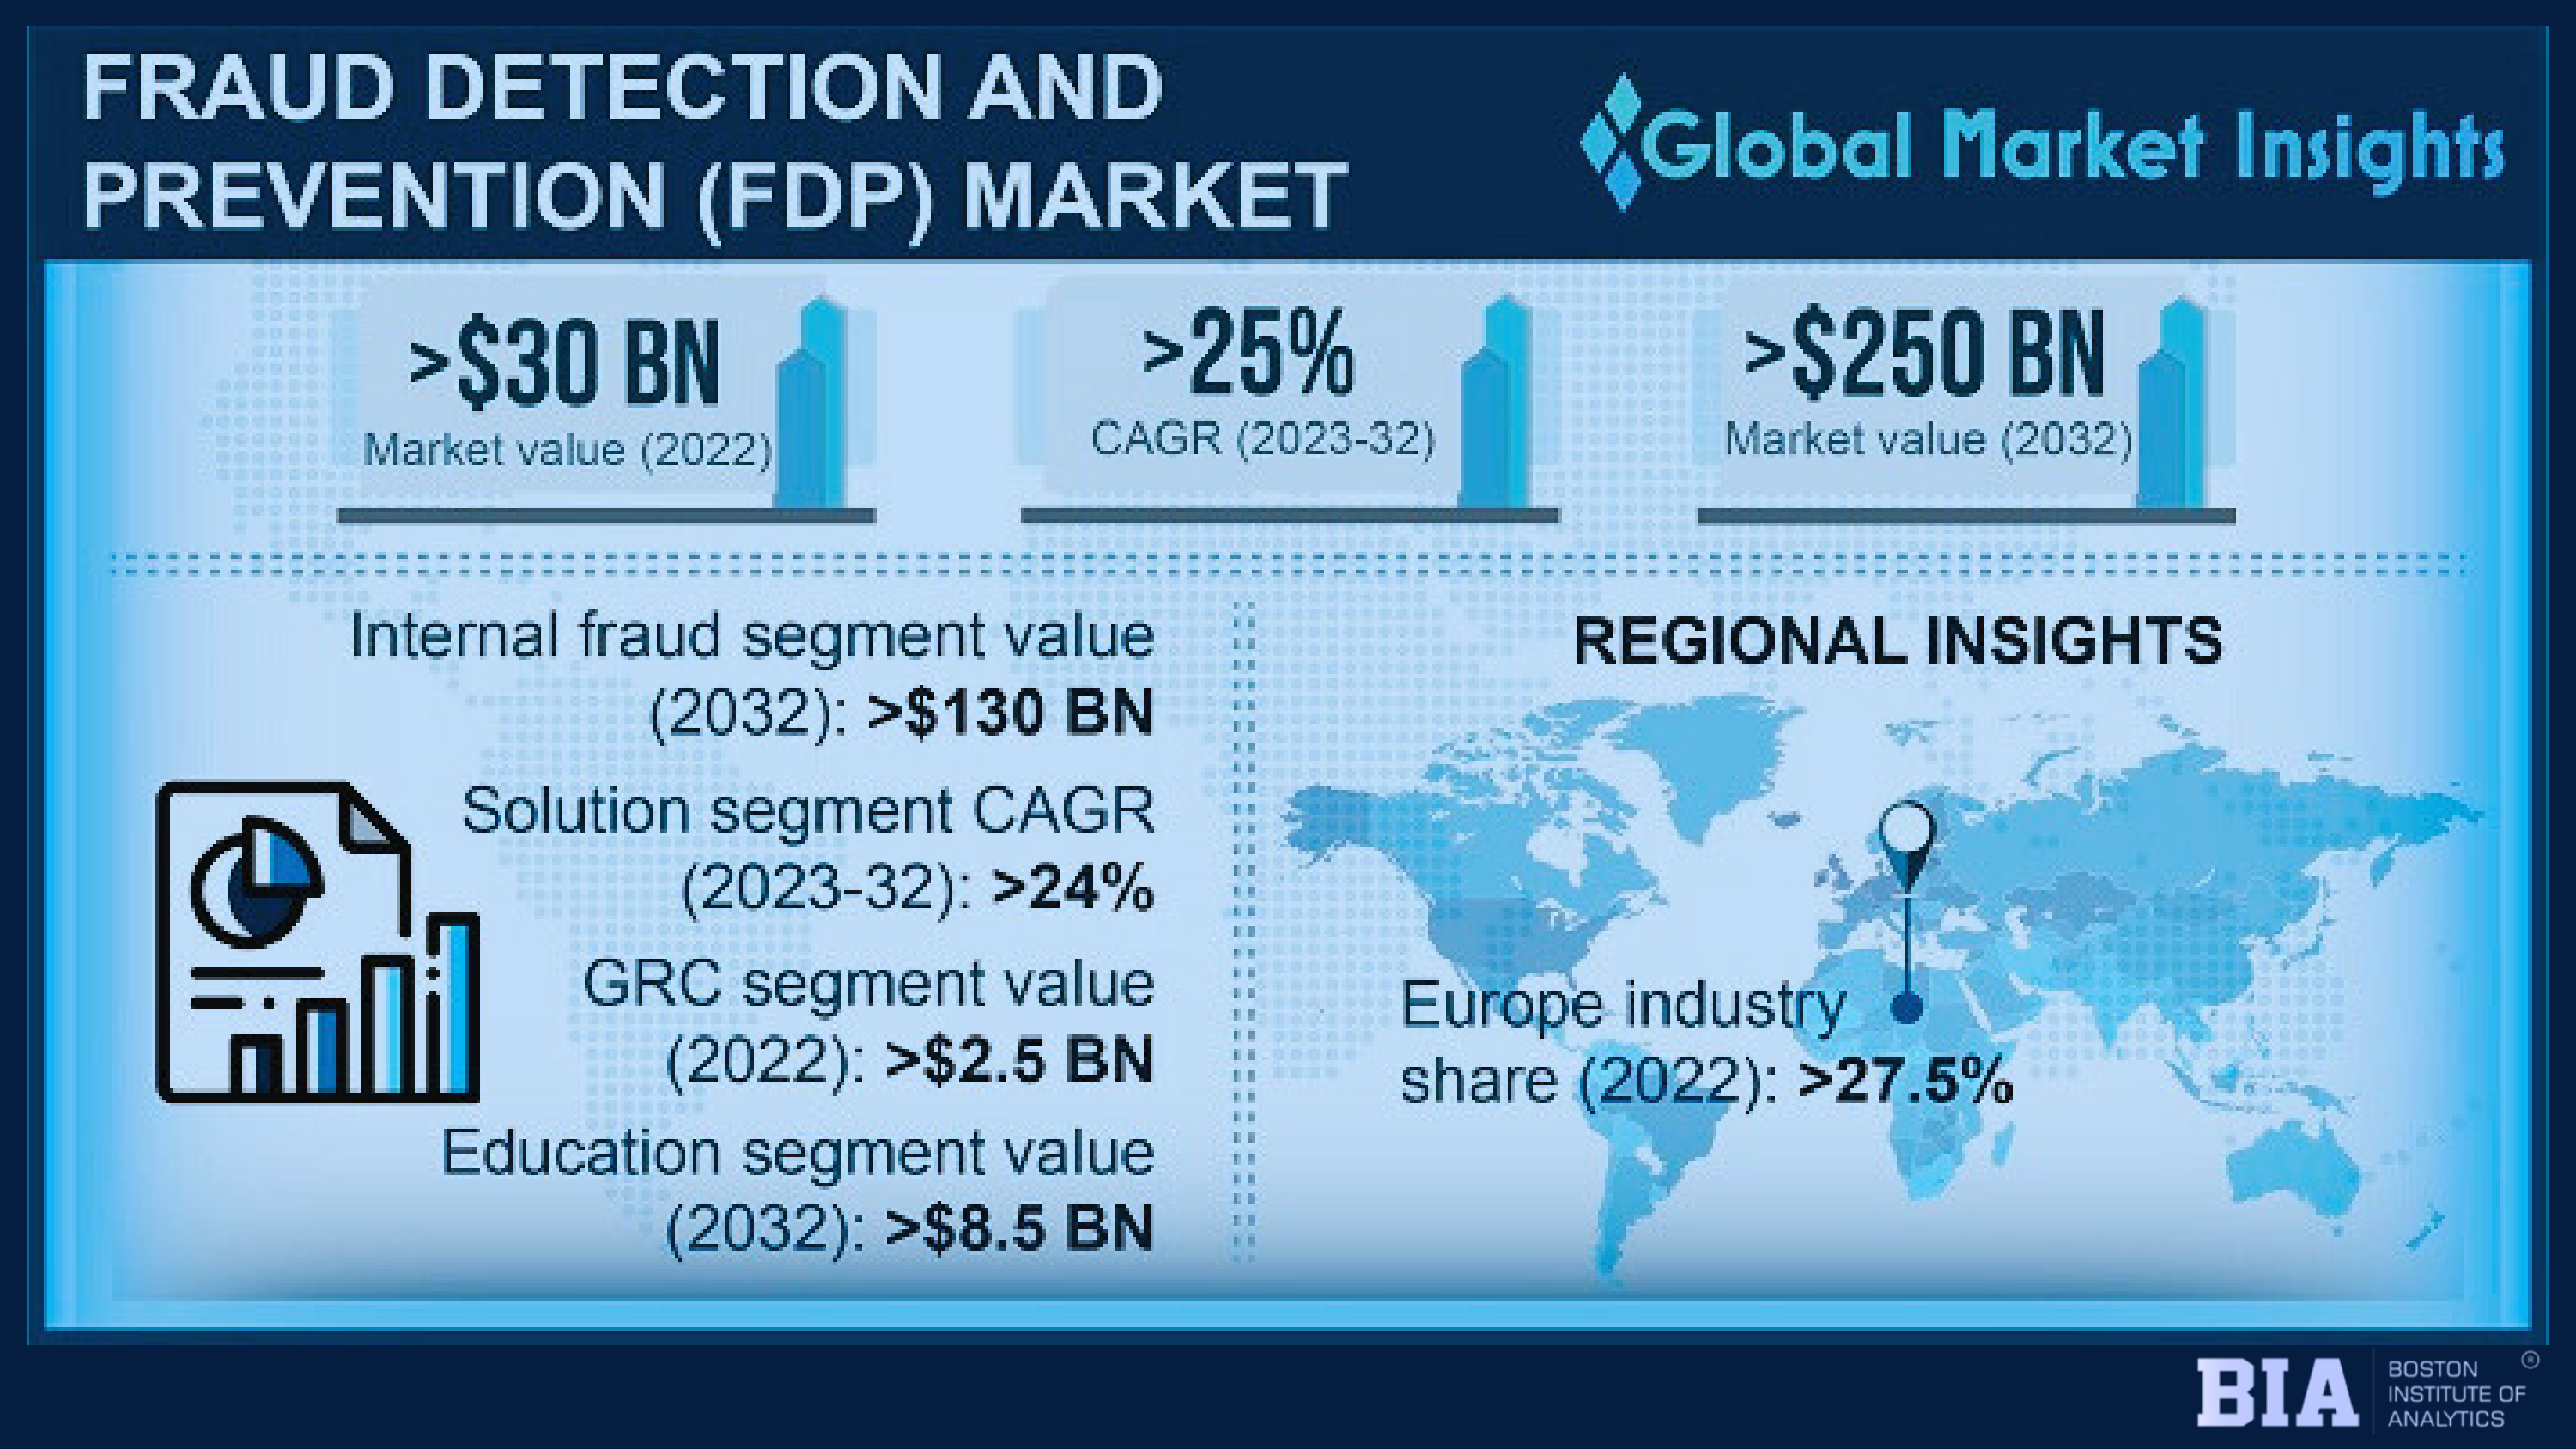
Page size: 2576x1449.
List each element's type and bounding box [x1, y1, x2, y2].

text_box [2187, 1344, 2550, 1438]
text_box [26, 26, 2550, 1345]
